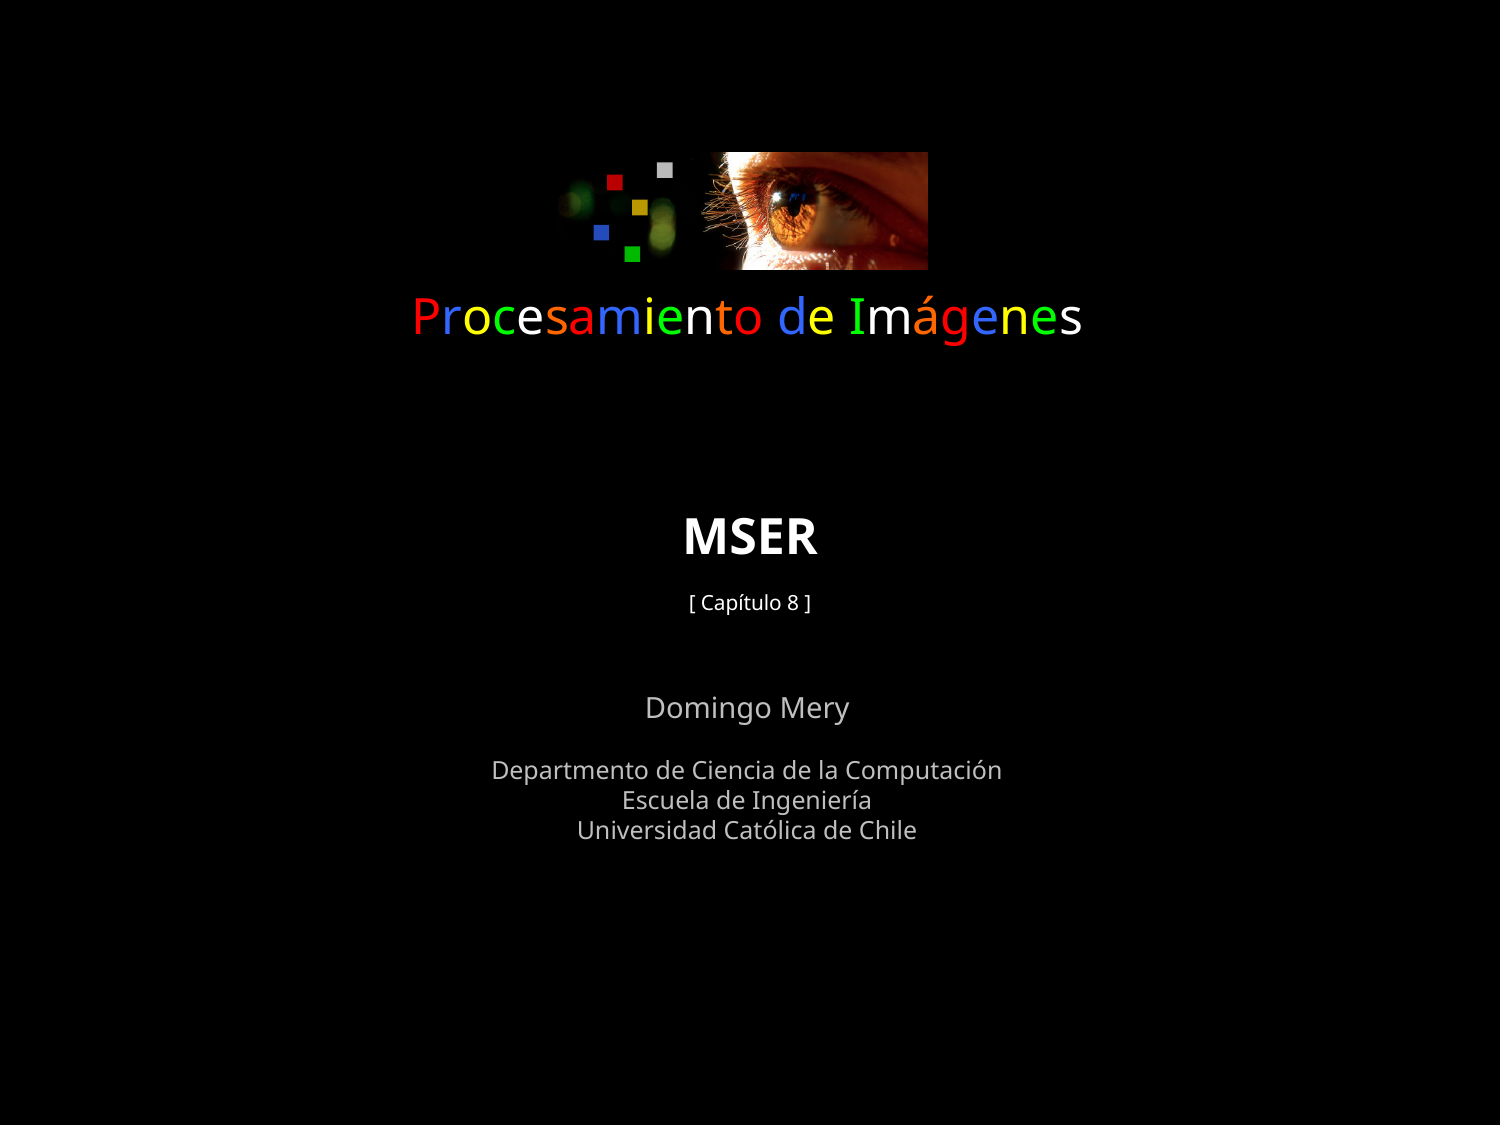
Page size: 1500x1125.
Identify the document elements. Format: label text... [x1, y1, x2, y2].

picture [557, 152, 928, 270]
text_box Procesamiento de Imágenes Domingo Mery Departmento de Ciencia de la Computación Escuela de Ingeniería Universidad Católica de Chile [396, 277, 1098, 497]
text_box MSER [ Capítulo 8 ] [0, 497, 1500, 673]
text_box Procesamiento de Imágenes Domingo Mery Departmento de Ciencia de la Computación Escuela de Ingeniería Universidad Católica de Chile [396, 673, 1098, 852]
